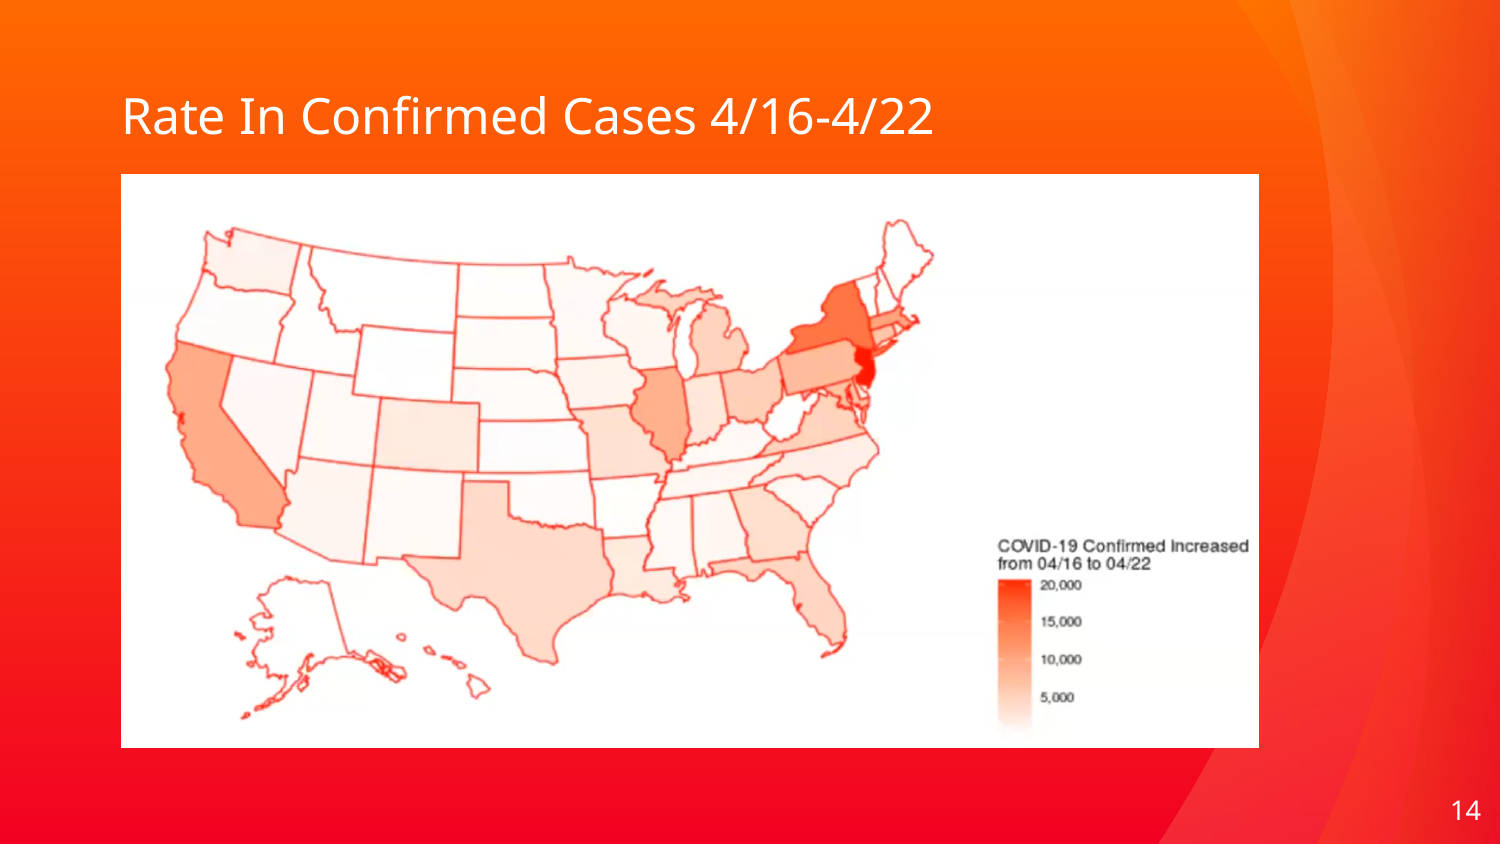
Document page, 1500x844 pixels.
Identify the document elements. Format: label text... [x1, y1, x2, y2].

picture [120, 173, 1259, 748]
slide_number ‹#› [1391, 779, 1482, 844]
title Rate In Confirmed Cases 4/16-4/22 [121, 22, 1111, 145]
